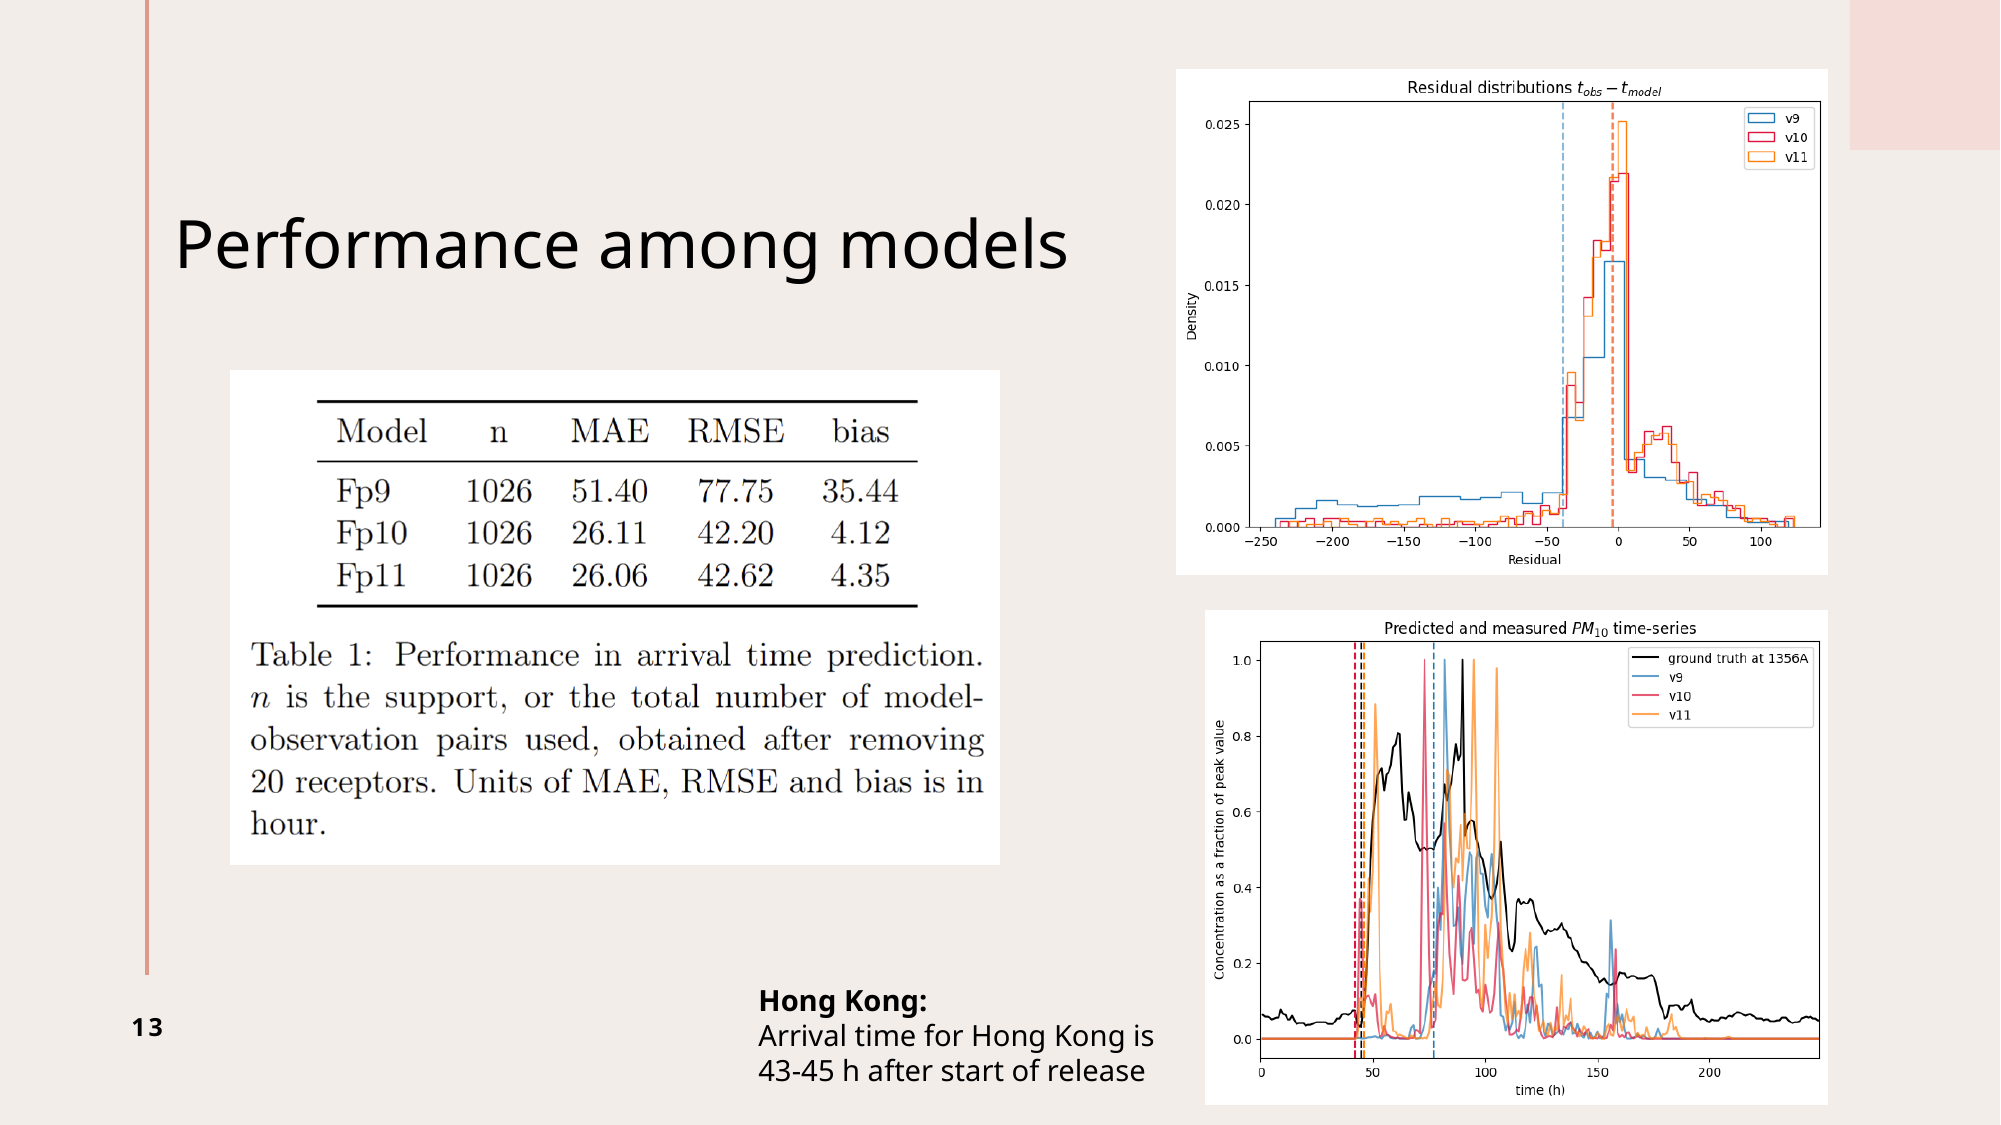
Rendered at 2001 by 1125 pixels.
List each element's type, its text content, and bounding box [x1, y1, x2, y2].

picture [1176, 69, 1828, 575]
picture [1205, 610, 1828, 1105]
text_box Hong Kong: Arrival time for Hong Kong is 43-45 h after start of release [743, 974, 1206, 1125]
slide_number 13 [67, 975, 227, 1082]
picture [230, 370, 1000, 865]
title Performance among models [174, 129, 1176, 364]
